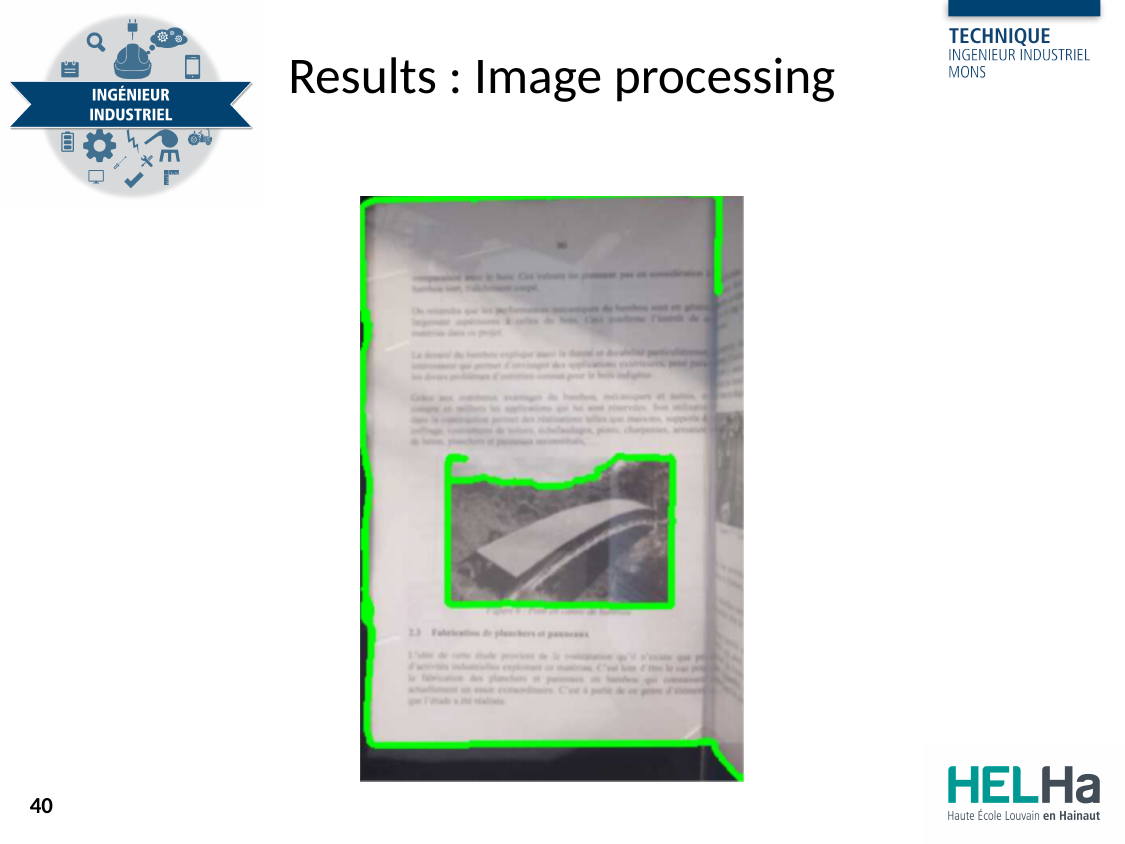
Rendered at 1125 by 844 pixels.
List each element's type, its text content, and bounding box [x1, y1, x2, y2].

slide_number 40 [14, 782, 111, 827]
picture [359, 196, 745, 783]
picture [0, 0, 262, 209]
title Results : Image processing [56, 33, 1069, 175]
picture [923, 741, 1125, 844]
picture [947, 5, 1101, 100]
